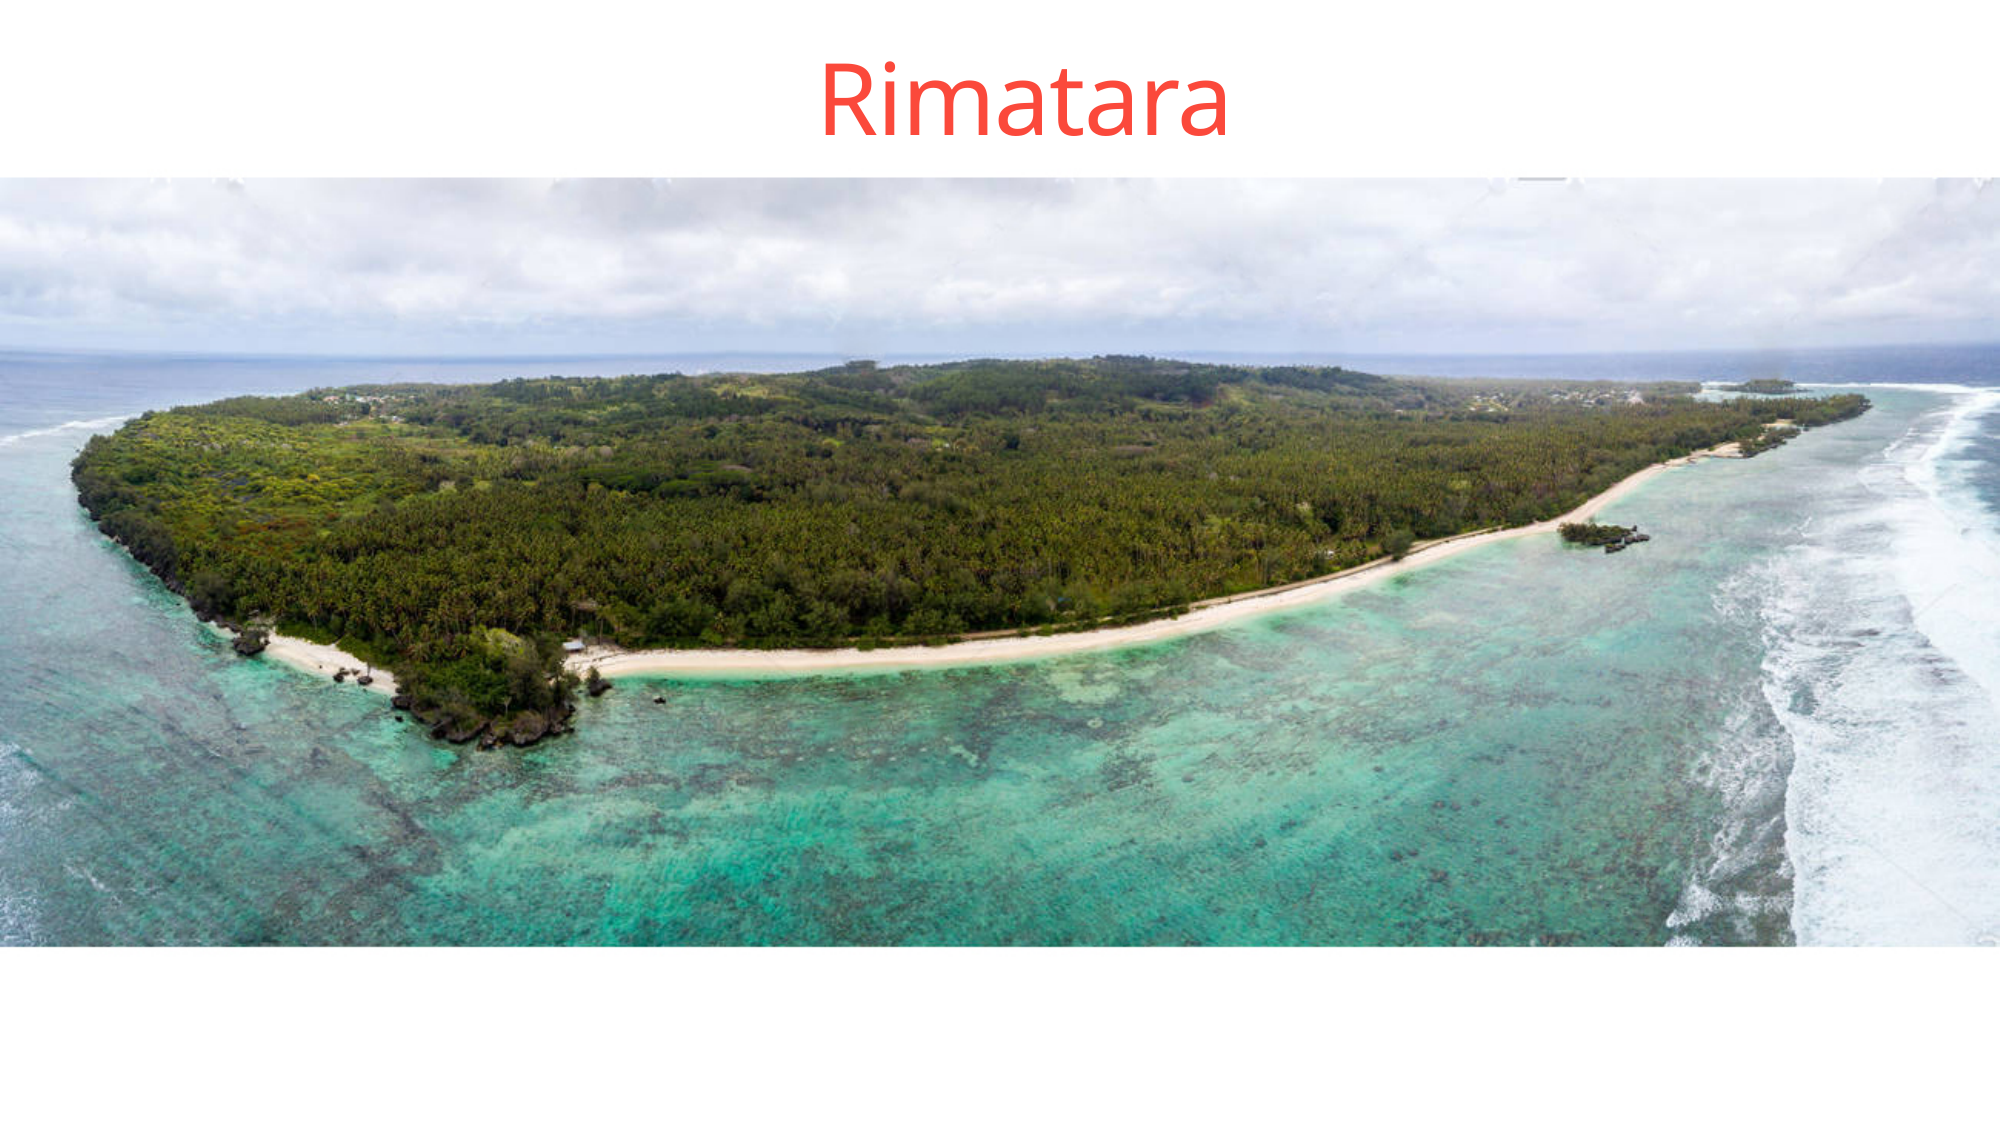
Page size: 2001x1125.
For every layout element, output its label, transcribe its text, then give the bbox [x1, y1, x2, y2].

text_box Rimatara [789, 46, 1261, 107]
picture [0, 107, 2000, 1018]
